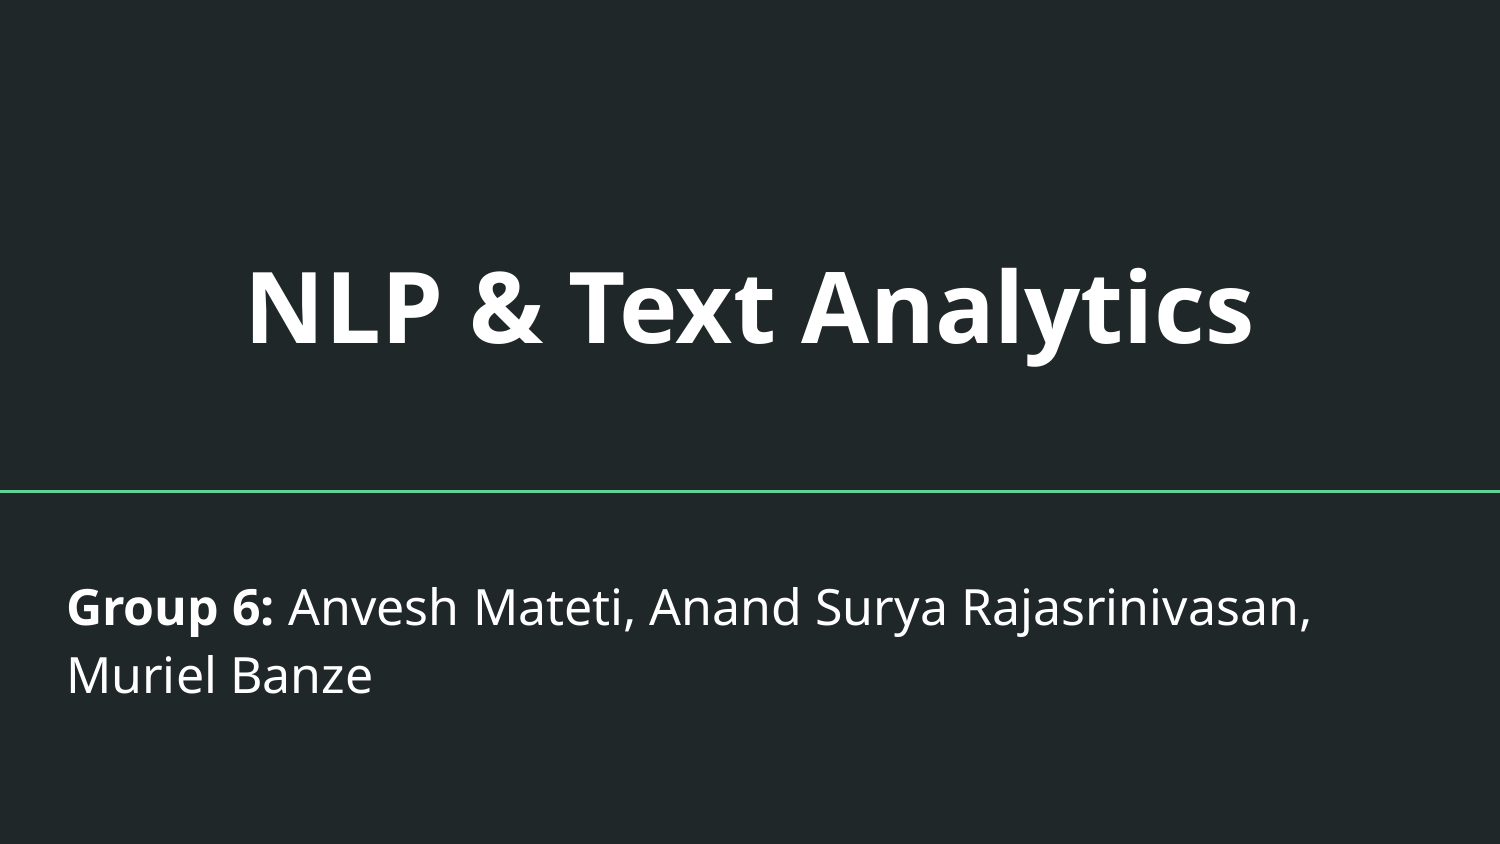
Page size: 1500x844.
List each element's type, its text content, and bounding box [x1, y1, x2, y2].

title NLP & Text Analytics [191, 222, 1309, 388]
subtitle Group 6: Anvesh Mateti, Anand Surya Rajasrinivasan, Muriel Banze [51, 557, 1449, 769]
